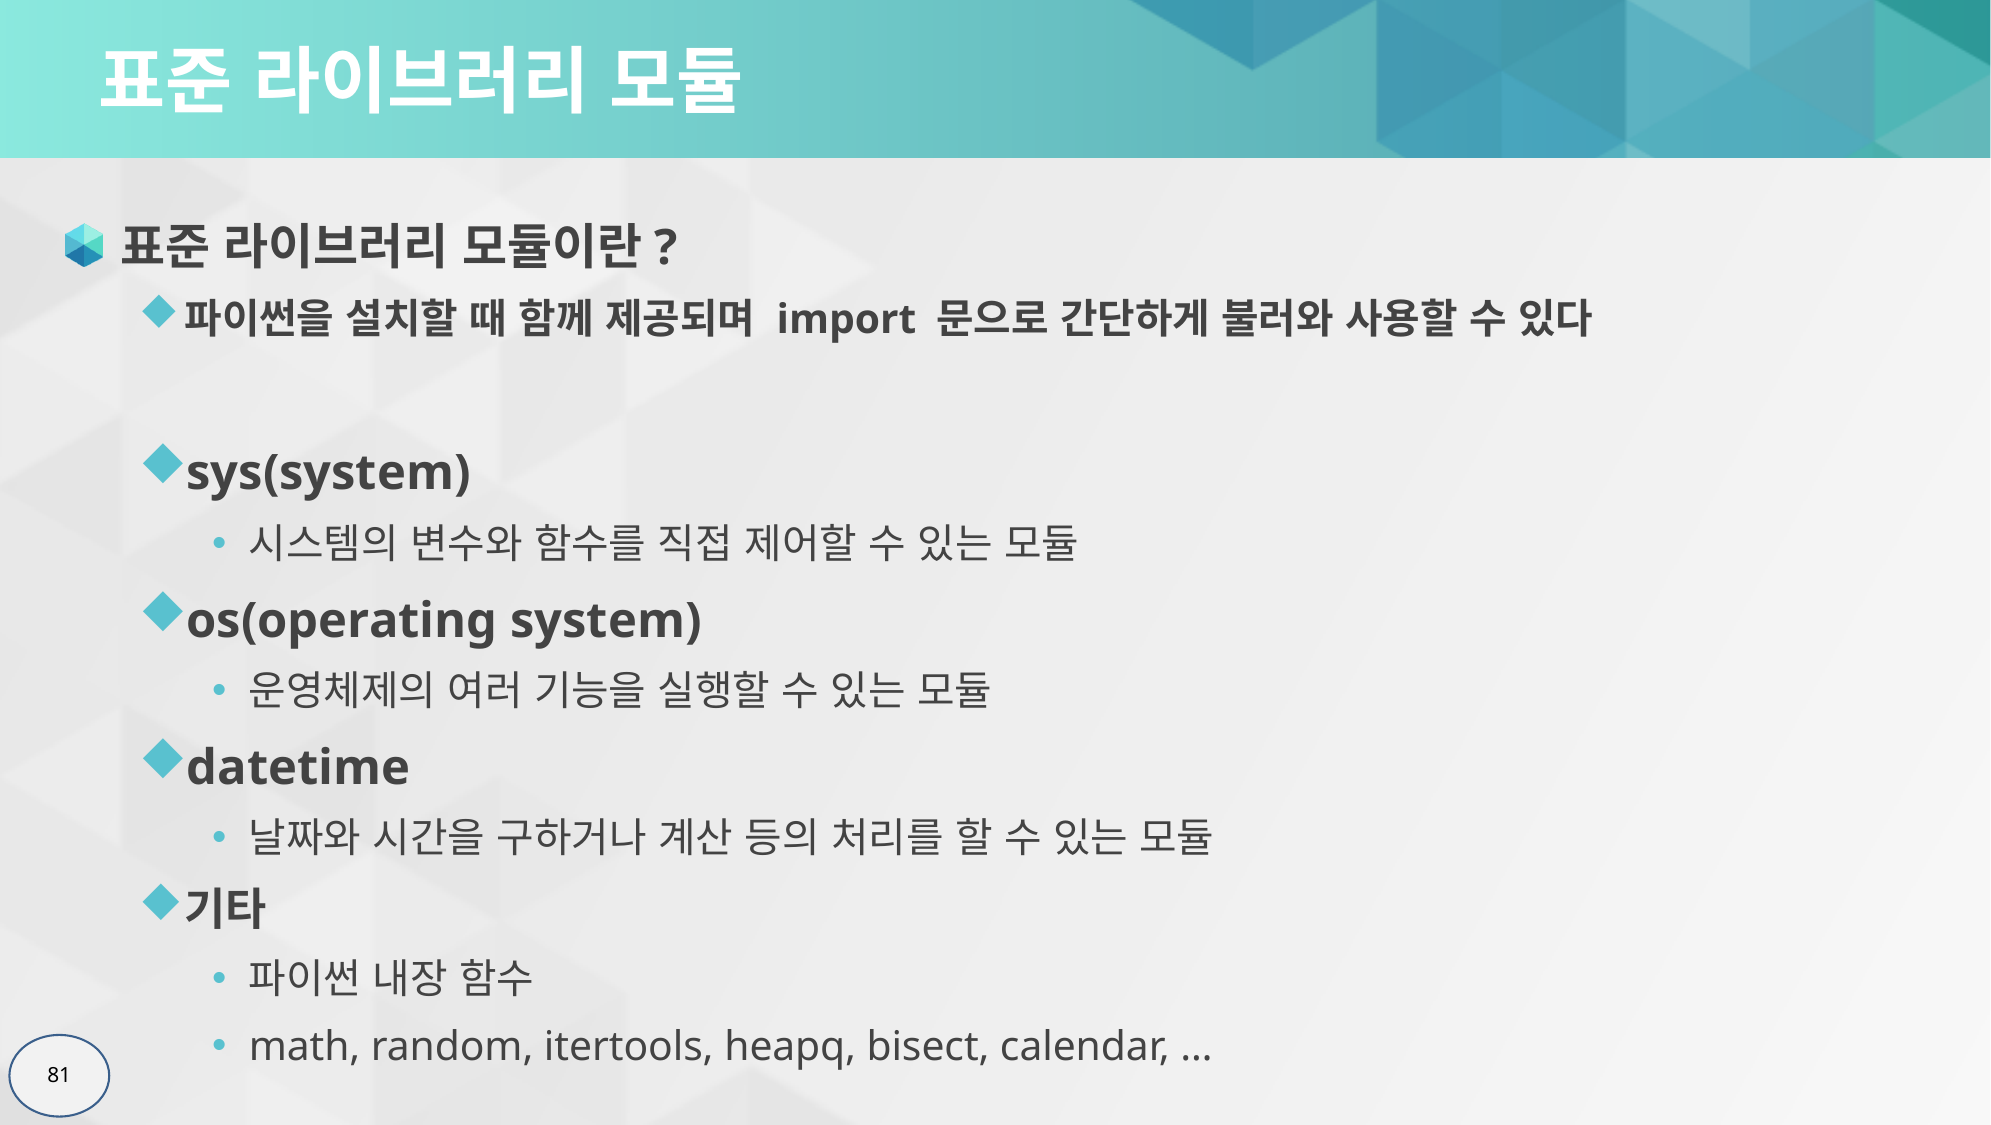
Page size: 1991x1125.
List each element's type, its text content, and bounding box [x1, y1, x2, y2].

list 표준 라이브러리 모듈이란? 파이썬을 설치할 때 함께 제공되며 import 문으로 간단하게 불러와 사용할 수 있다 sys(system) 시스템의 변수와 함수를 직접 제어할 수 있는 모듈 os(operating system) 운영체제의 여러 기능을 실행할 수 있는 모듈 datetime 날짜와 시간을 구하거나 계산 등의 처리를 할 수 있는 모듈 기타 파이썬 내장 함수 math, random, itertools, heapq, bisect, calendar, … [50, 196, 1929, 1079]
title 표준 라이브러리 모듈 [83, 0, 1681, 158]
picture [0, 0, 1991, 1125]
